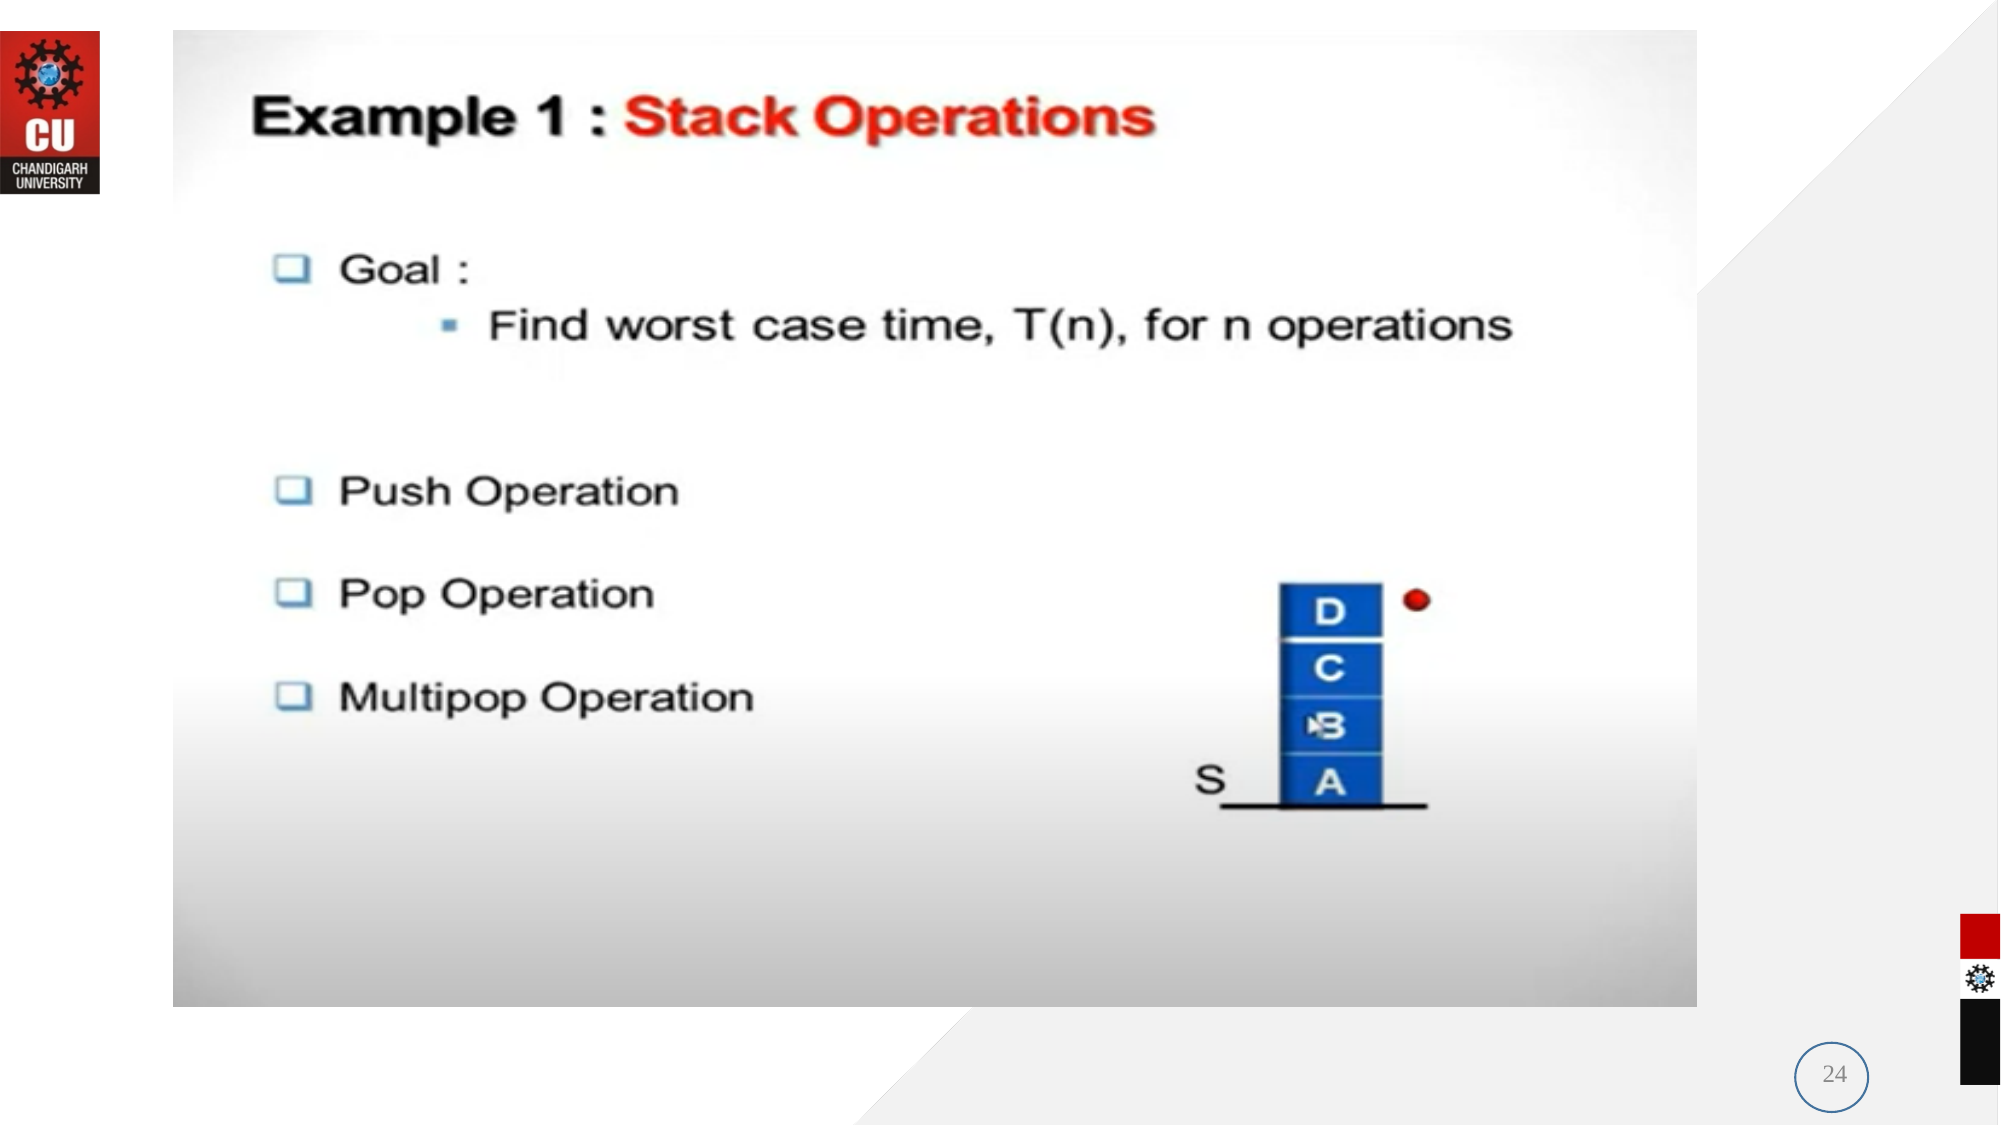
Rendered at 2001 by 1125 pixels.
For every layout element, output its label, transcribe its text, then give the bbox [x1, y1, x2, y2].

slide_number 24 [1412, 1042, 1863, 1103]
picture [0, 0, 2001, 1125]
